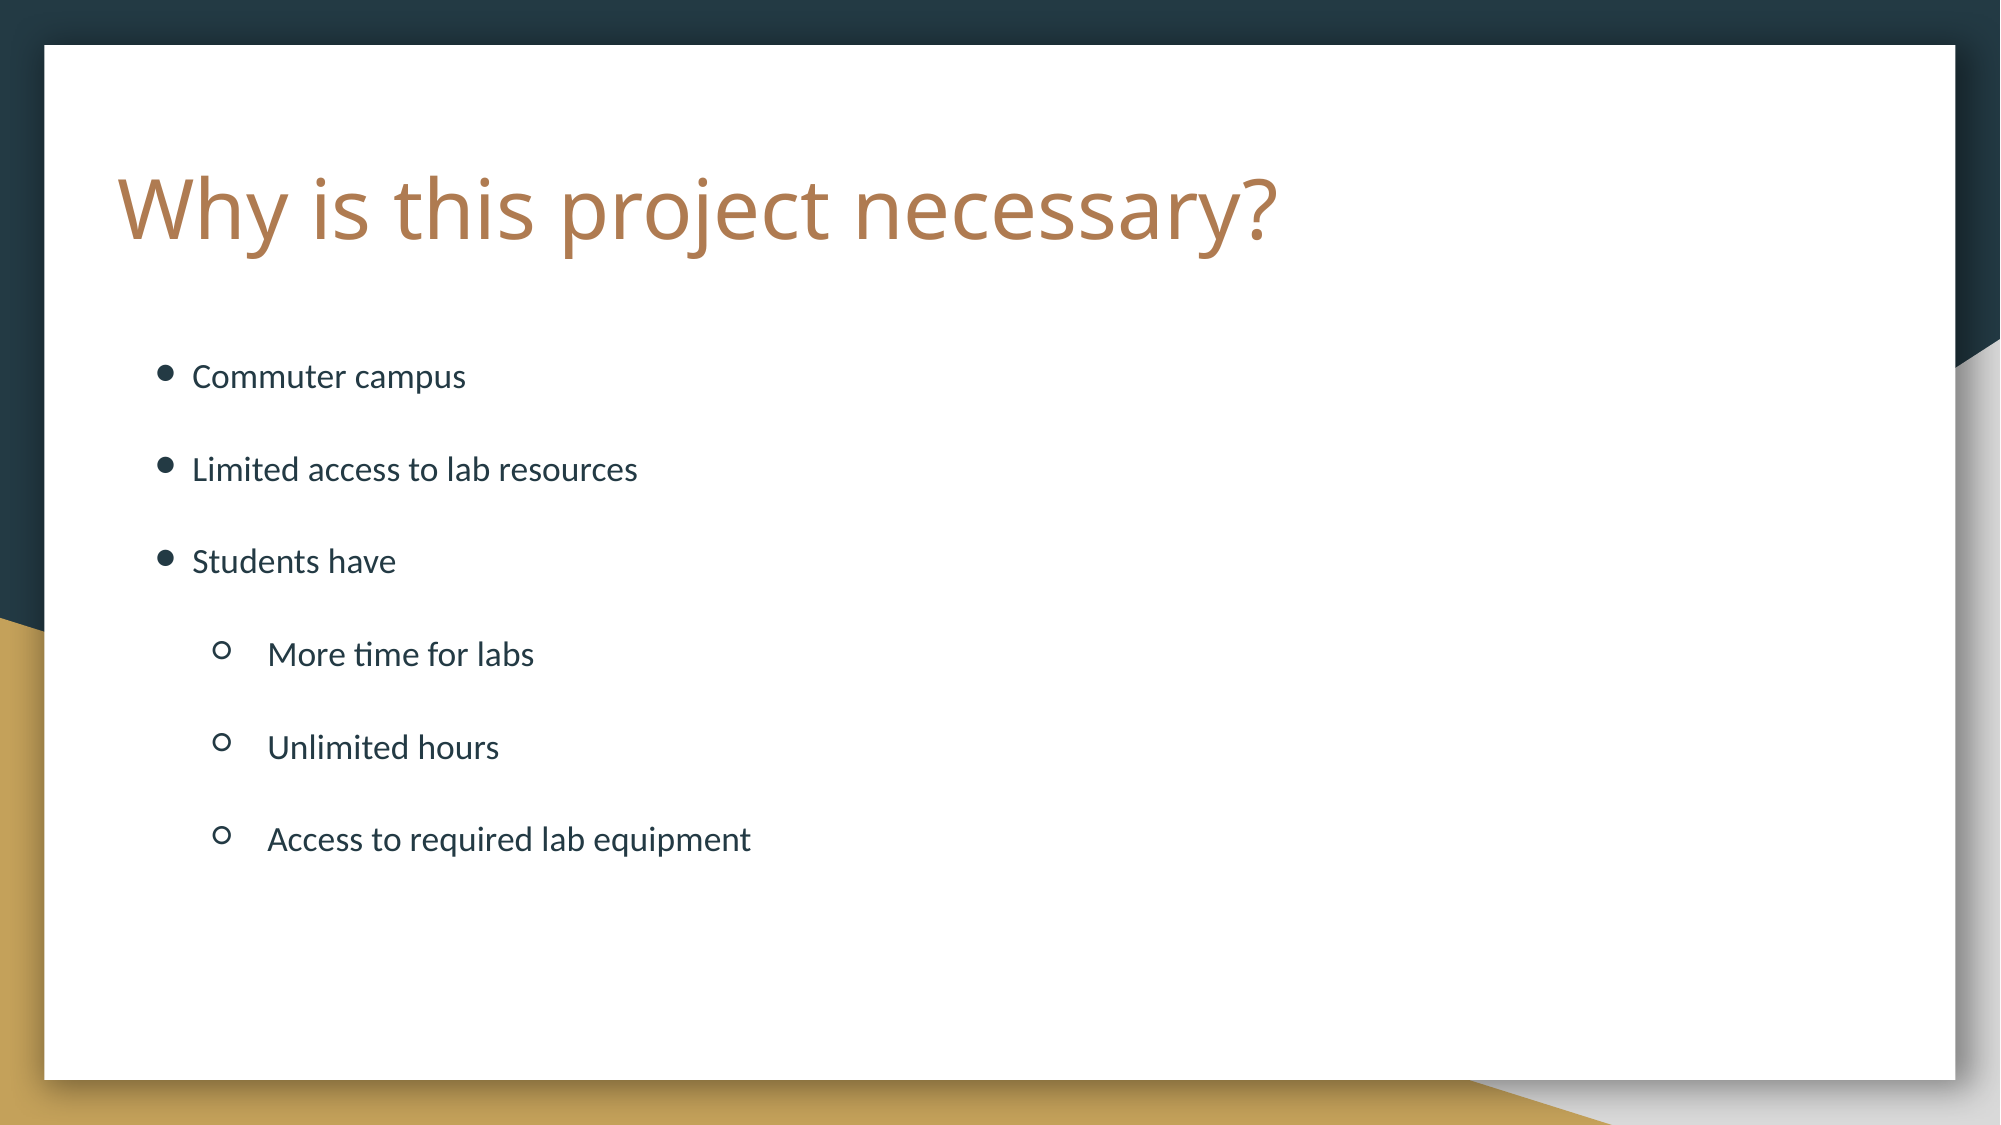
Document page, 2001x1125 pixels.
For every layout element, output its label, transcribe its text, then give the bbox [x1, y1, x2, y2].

list Commuter campus Limited access to lab resources Students have More time for labs Unlimited hours Access to required lab equipment [102, 339, 1744, 875]
title Why is this project necessary? [102, 108, 1744, 317]
